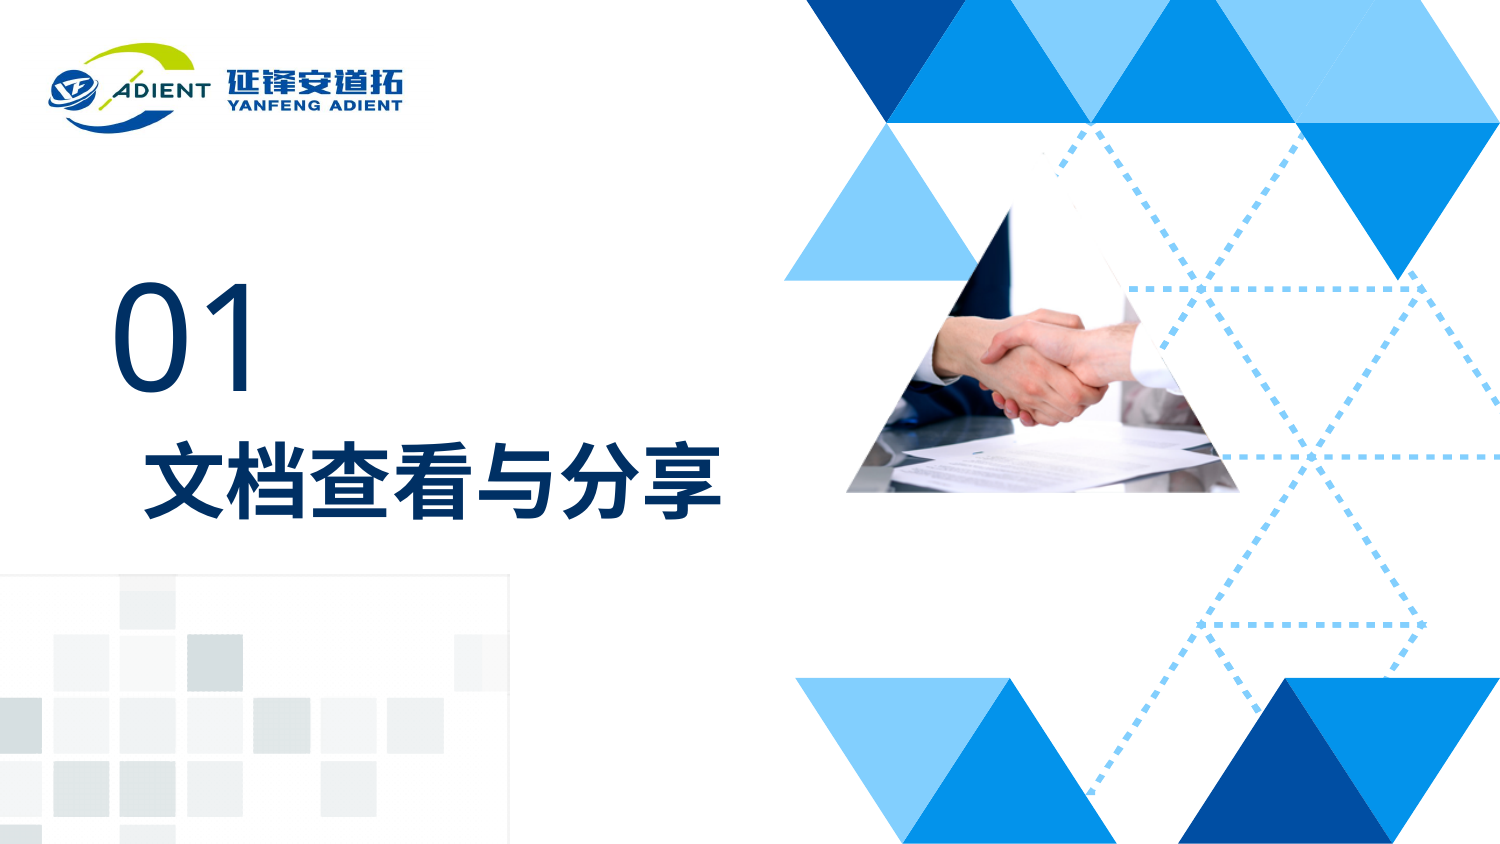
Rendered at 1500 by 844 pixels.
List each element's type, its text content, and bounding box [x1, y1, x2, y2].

picture [846, 152, 1240, 494]
text_box 文档查看与分享 [127, 421, 741, 537]
picture [21, 22, 434, 153]
text_box 01 [93, 234, 328, 430]
picture [0, 574, 510, 844]
